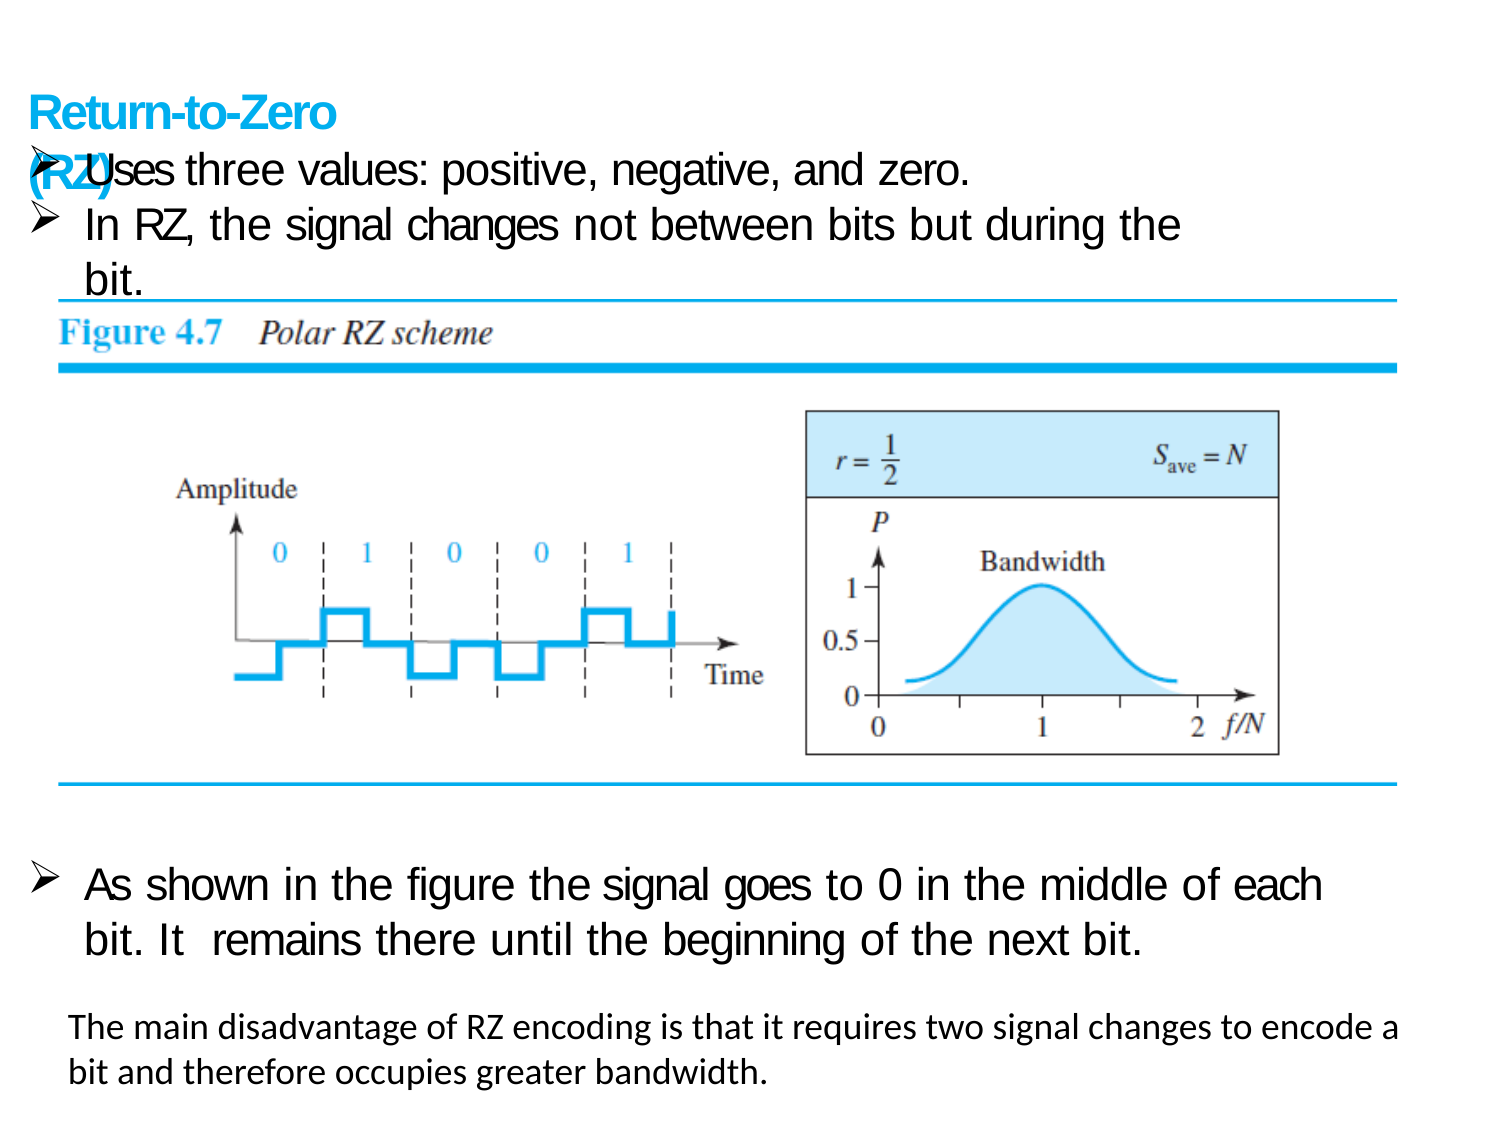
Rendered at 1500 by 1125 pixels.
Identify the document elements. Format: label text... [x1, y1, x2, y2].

text_box The main disadvantage of RZ encoding is that it requires two signal changes to encode a bit and therefore occupies greater bandwidth. [53, 994, 1427, 1100]
text_box [58, 299, 1398, 786]
text_box As shown in the figure the signal goes to 0 in the middle of each bit. It remains there until the beginning of the next bit. [25, 852, 1382, 965]
title Return-to-Zero (RZ) [25, 77, 432, 137]
text_box Uses three values: positive, negative, and zero. In RZ, the signal changes not between bits but during the bit. [25, 137, 1216, 305]
